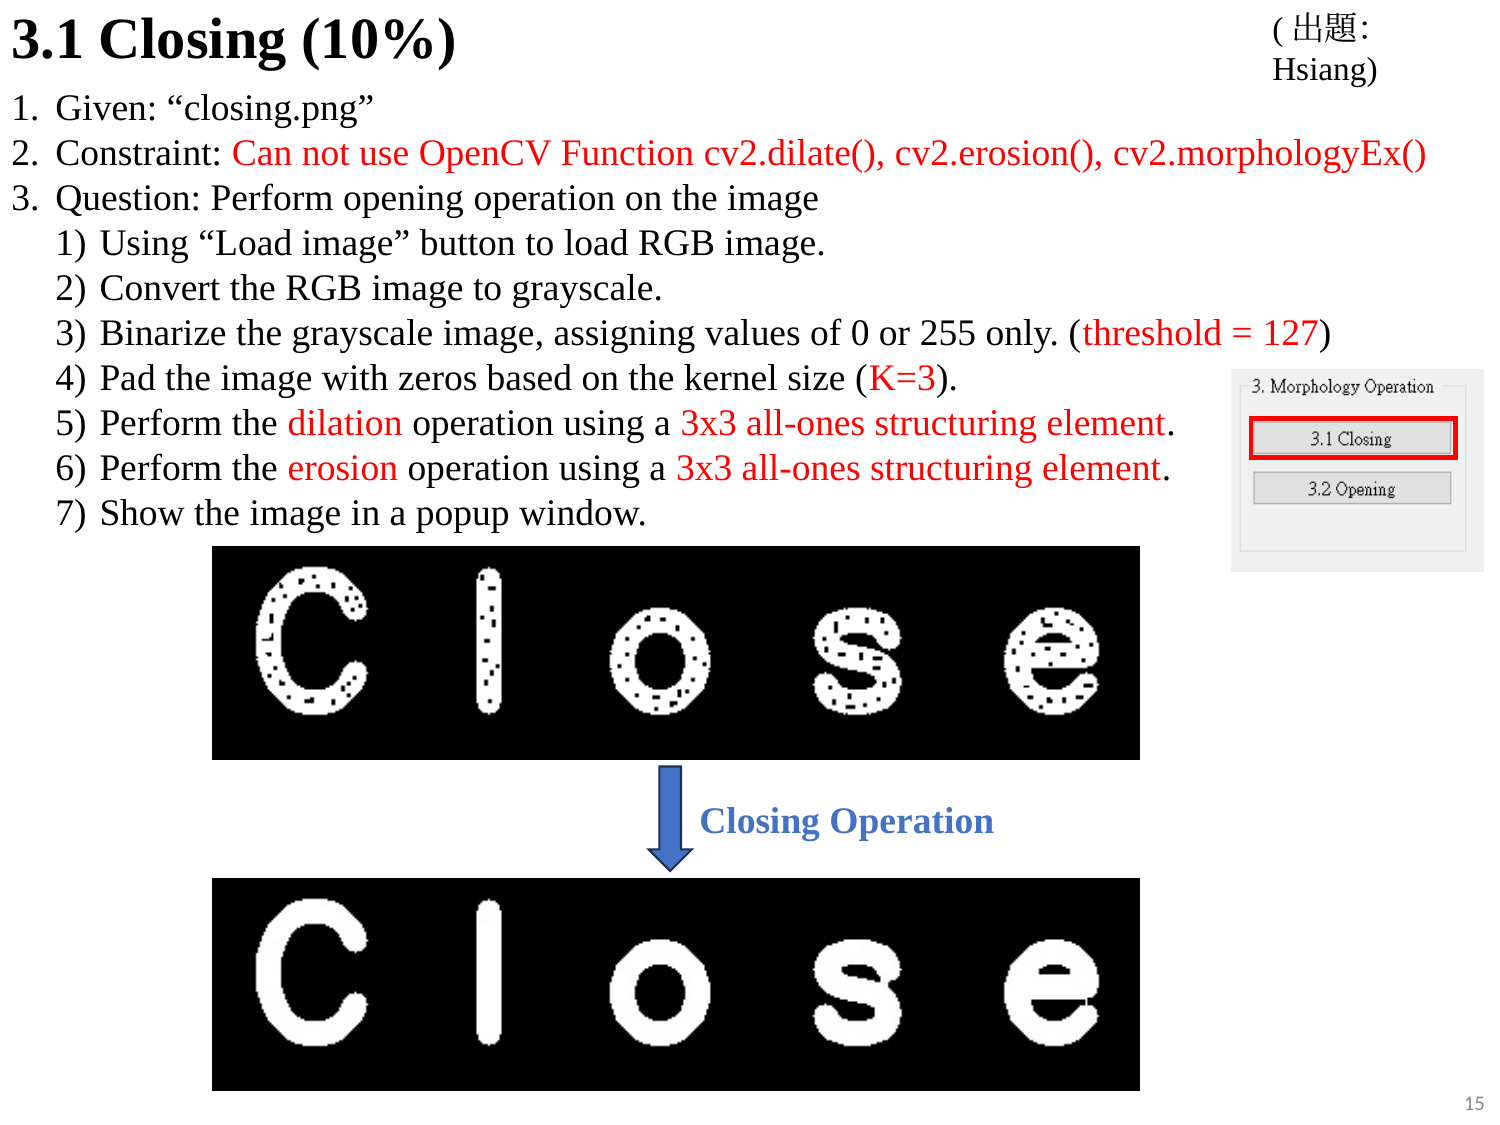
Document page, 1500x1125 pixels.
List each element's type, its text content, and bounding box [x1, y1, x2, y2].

text_box Closing Operation [684, 788, 1061, 849]
text_box 3.1 Closing (10%) [0, 0, 1257, 80]
picture [211, 878, 1140, 1092]
picture [211, 546, 1140, 760]
text_box (出題：Hsiang) [1257, 0, 1500, 95]
text_box [648, 768, 692, 872]
text_box Given: “closing.png” Constraint: Can not use OpenCV Function cv2.dilate(), cv2.erosion(), cv2.morphologyEx() Question: Perform opening operation on the image Using “Load image” button to load RGB image. Convert the RGB image to grayscale. Binarize the grayscale image, assigning values of 0 or 255 only. (threshold = 127) Pad the image with zeros based on the kernel size (K=3). Perform the dilation operation using a 3x3 all-ones structuring element. Perform the erosion operation using a 3x3 all-ones structuring element. Show the image in a popup window. [0, 80, 1500, 587]
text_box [1230, 368, 1484, 572]
slide_number ‹#› [1162, 1079, 1500, 1125]
